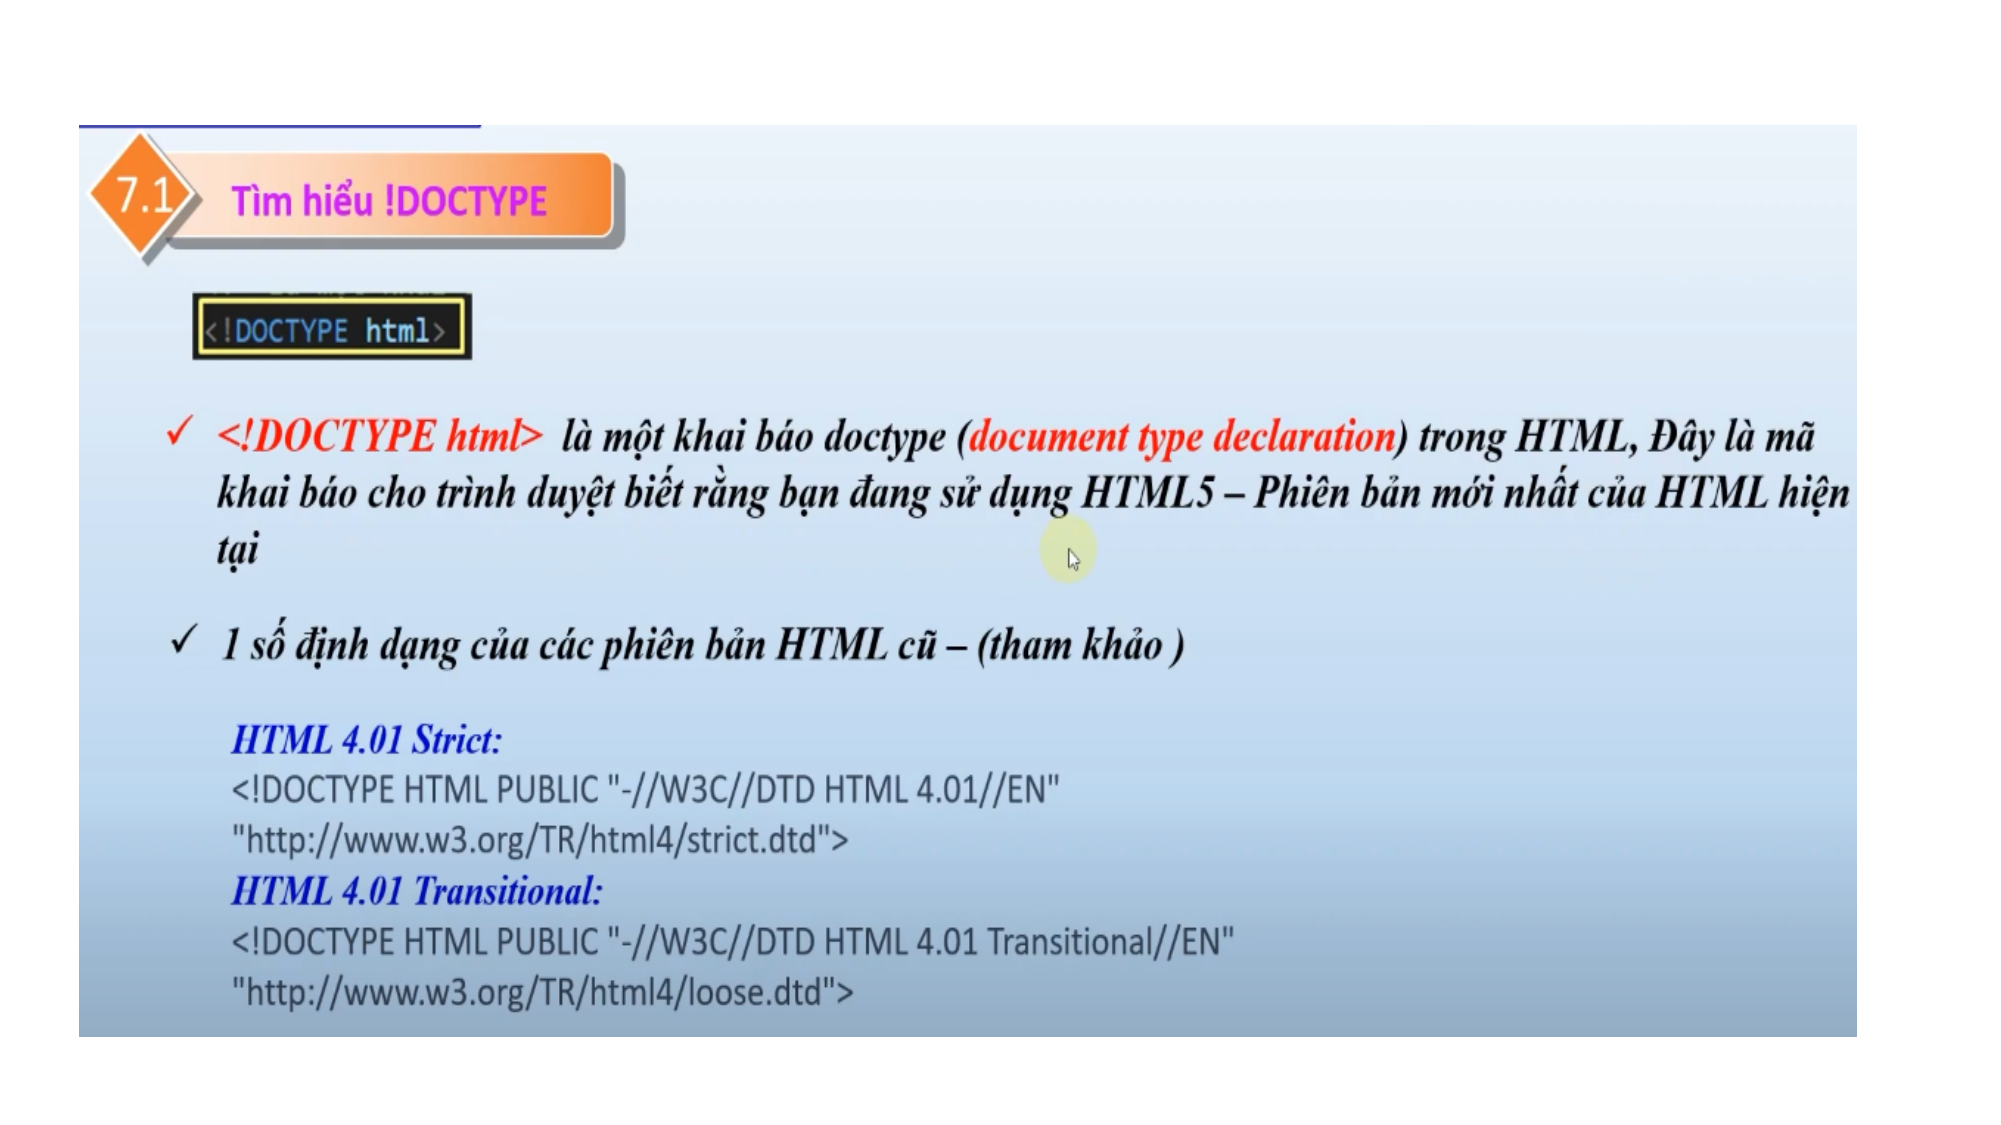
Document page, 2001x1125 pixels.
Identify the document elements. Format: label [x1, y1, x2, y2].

picture [79, 125, 1857, 1037]
